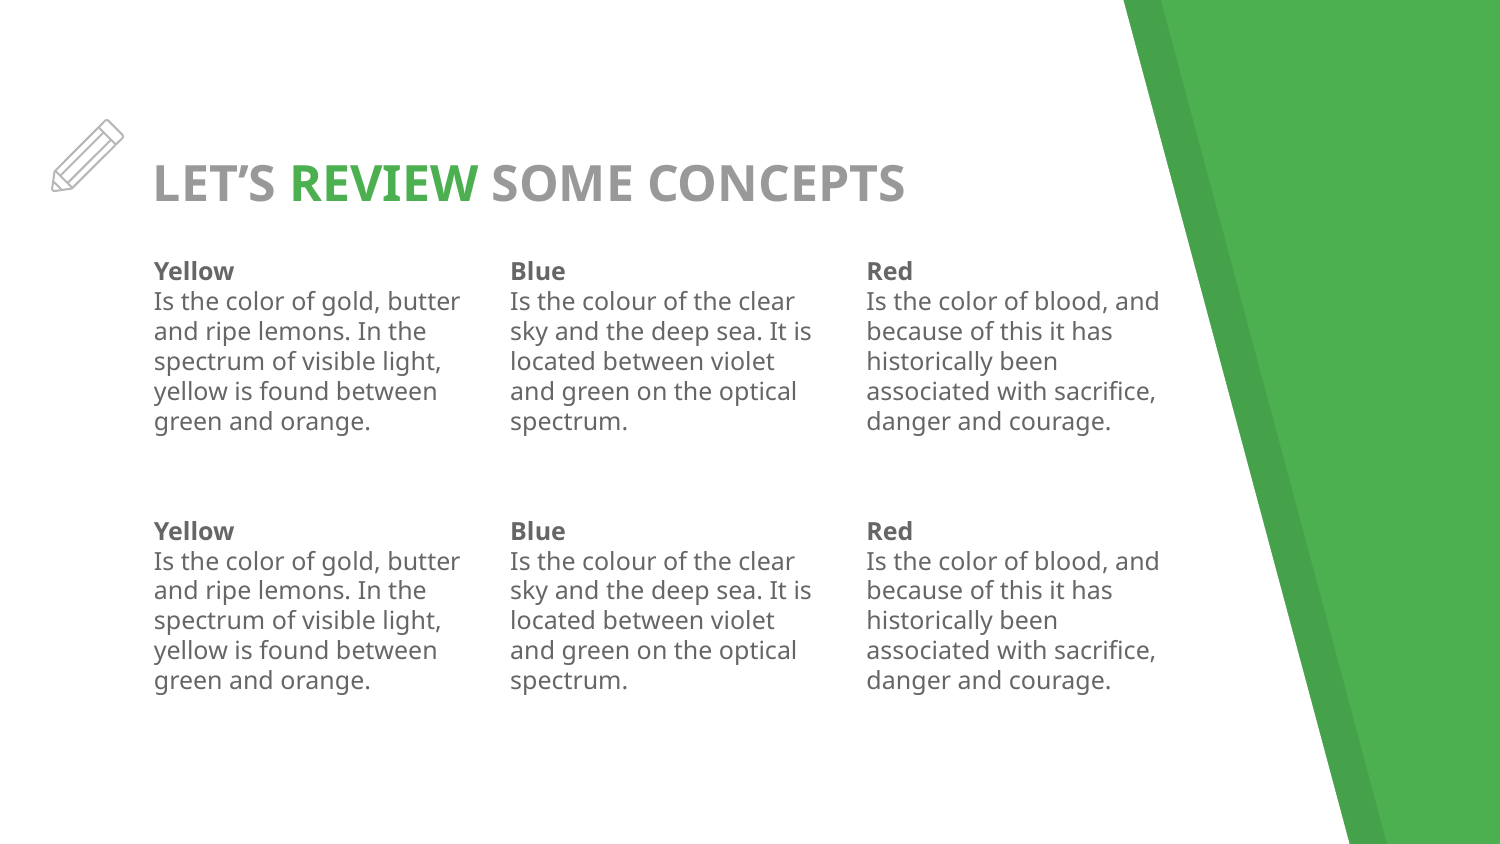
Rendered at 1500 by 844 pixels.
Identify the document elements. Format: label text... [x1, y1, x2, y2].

list Red Is the color of blood, and because of this it has historically been associated with sacrifice, danger and courage. [851, 240, 1191, 455]
list Red Is the color of blood, and because of this it has historically been associated with sacrifice, danger and courage. [851, 500, 1191, 715]
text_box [51, 119, 124, 192]
title LET’S REVIEW SOME CONCEPTS [137, 159, 926, 227]
list Blue Is the colour of the clear sky and the deep sea. It is located between violet and green on the optical spectrum. [495, 240, 835, 455]
list Yellow Is the color of gold, butter and ripe lemons. In the spectrum of visible light, yellow is found between green and orange. [139, 500, 478, 715]
list Blue Is the colour of the clear sky and the deep sea. It is located between violet and green on the optical spectrum. [495, 500, 835, 715]
list Yellow Is the color of gold, butter and ripe lemons. In the spectrum of visible light, yellow is found between green and orange. [139, 240, 478, 455]
